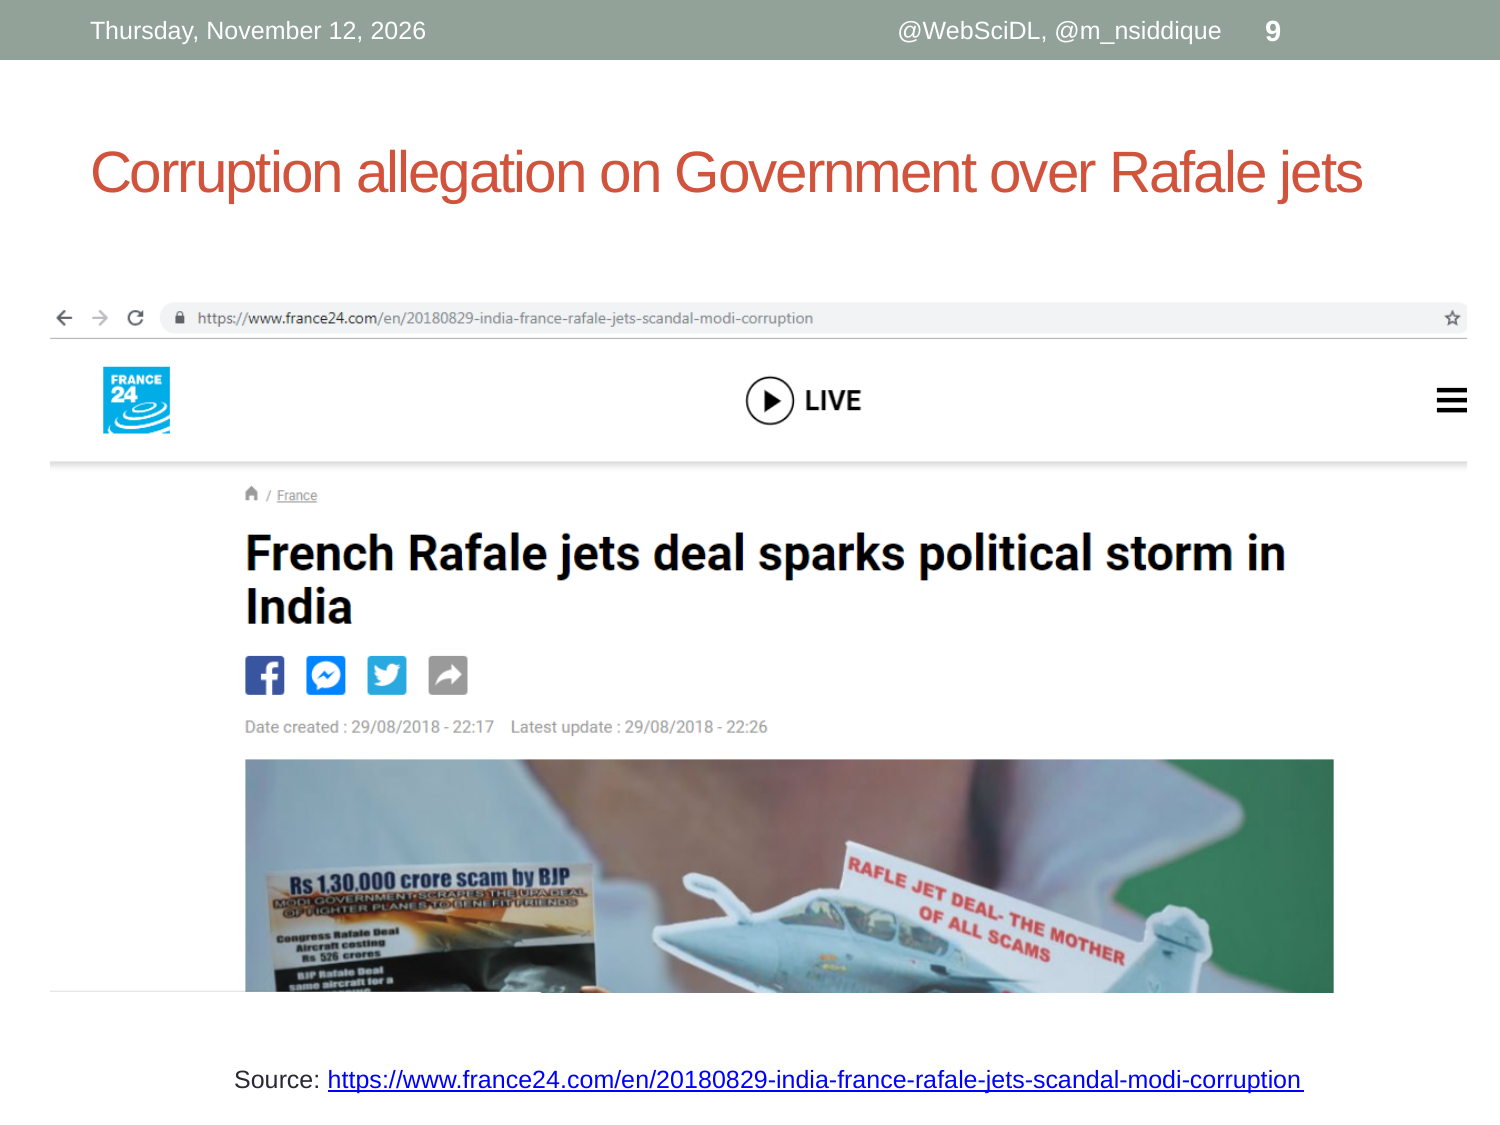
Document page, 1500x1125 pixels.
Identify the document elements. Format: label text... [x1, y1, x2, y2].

slide_number 9 [1250, 3, 1425, 57]
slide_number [75, 3, 550, 57]
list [49, 299, 1467, 993]
text_box Source: https://www.france24.com/en/20180829-india-france-rafale-jets-scandal-modi-corruption [37, 1056, 1500, 1113]
title Corruption allegation on Government over Rafale jets [75, 87, 1425, 250]
footer @WebSciDL, @m_nsiddique [562, 3, 1238, 57]
